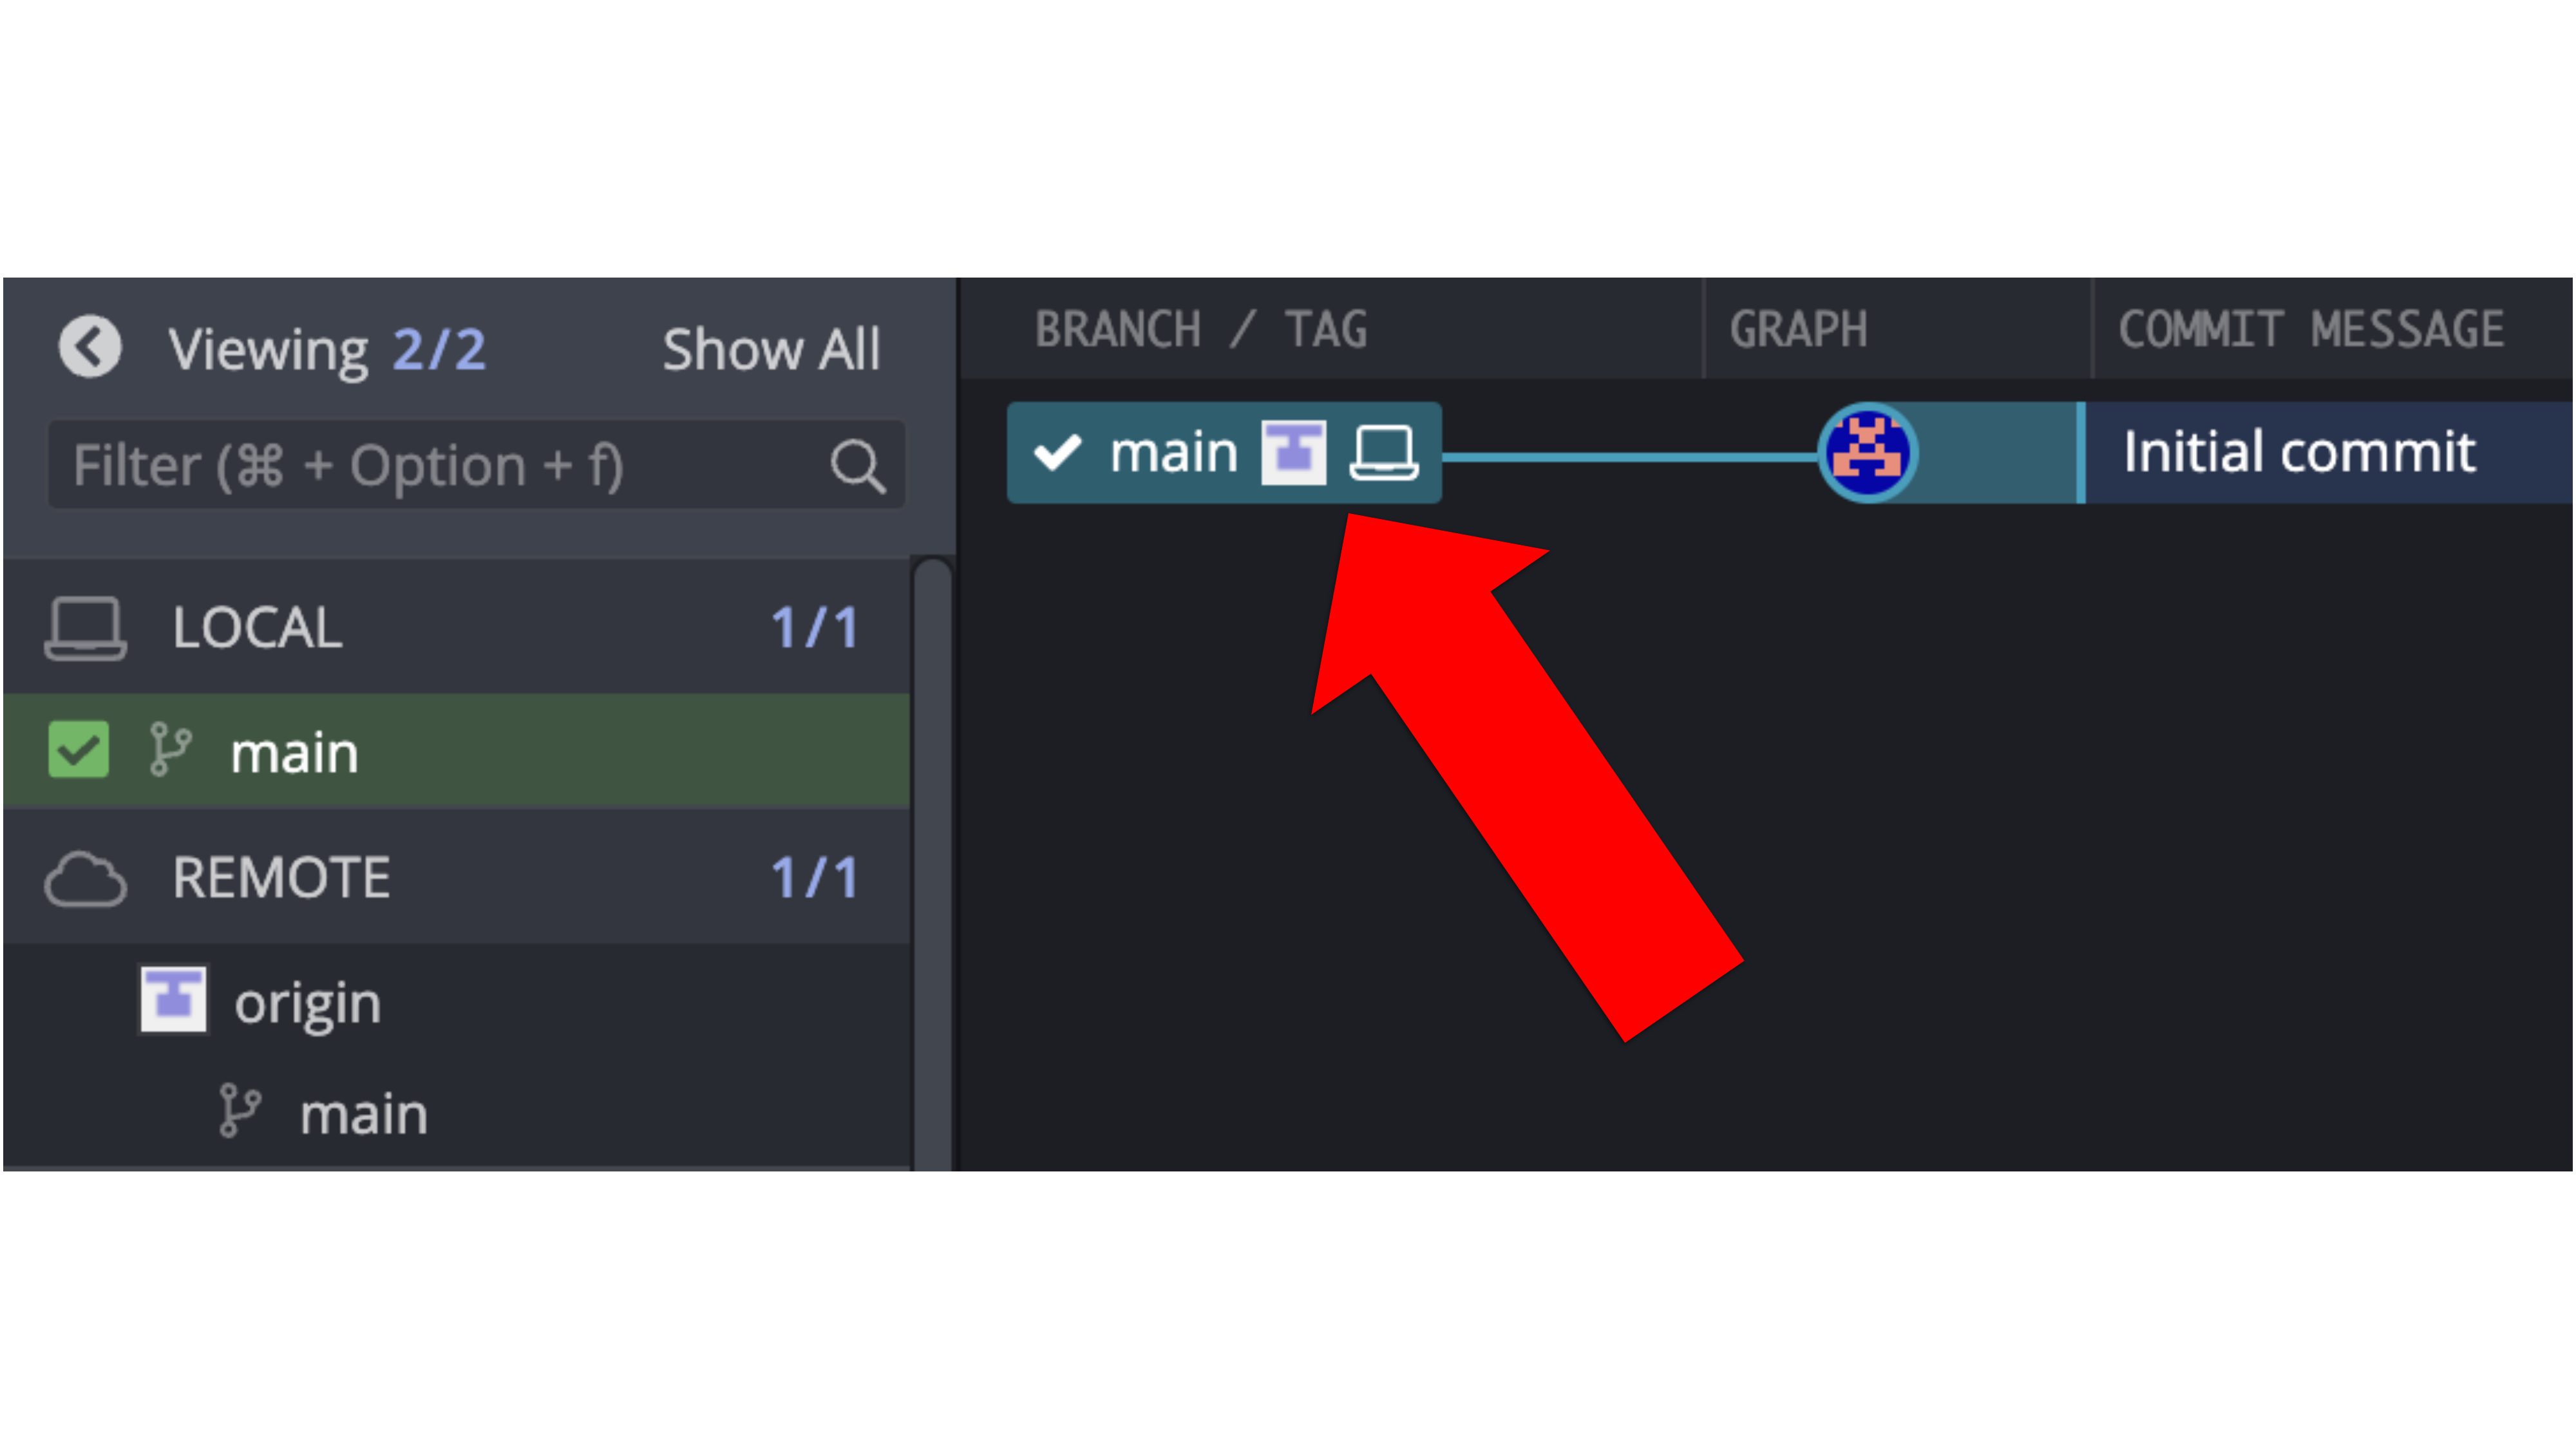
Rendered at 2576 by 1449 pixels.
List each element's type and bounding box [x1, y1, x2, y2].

picture [3, 278, 2573, 1171]
